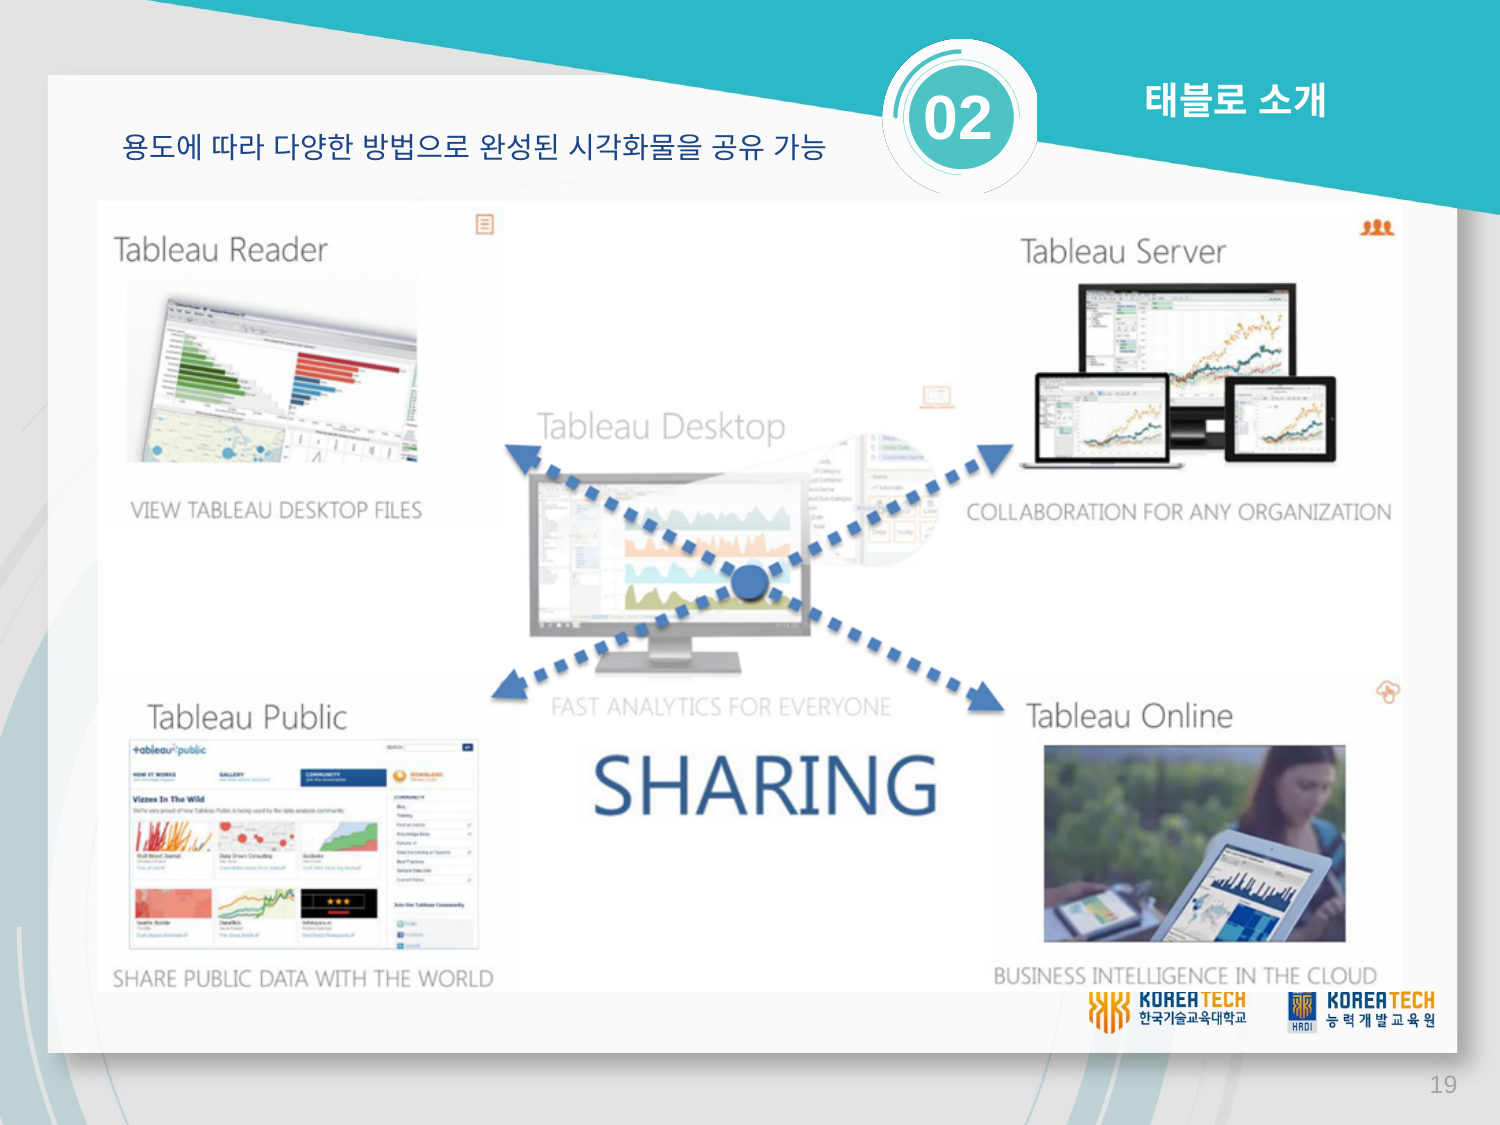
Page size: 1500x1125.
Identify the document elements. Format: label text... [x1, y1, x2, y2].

picture [0, 0, 1500, 1125]
text_box 용도에 따라 다양한 방법으로 완성된 시각화물을 공유 가능 [1039, 114, 1260, 200]
text_box 태블로 소개 [1043, 69, 1430, 138]
text_box 용도에 따라 다양한 방법으로 완성된 시각화물을 공유 가능 [107, 114, 879, 200]
slide_number 19 [1225, 1053, 1473, 1114]
